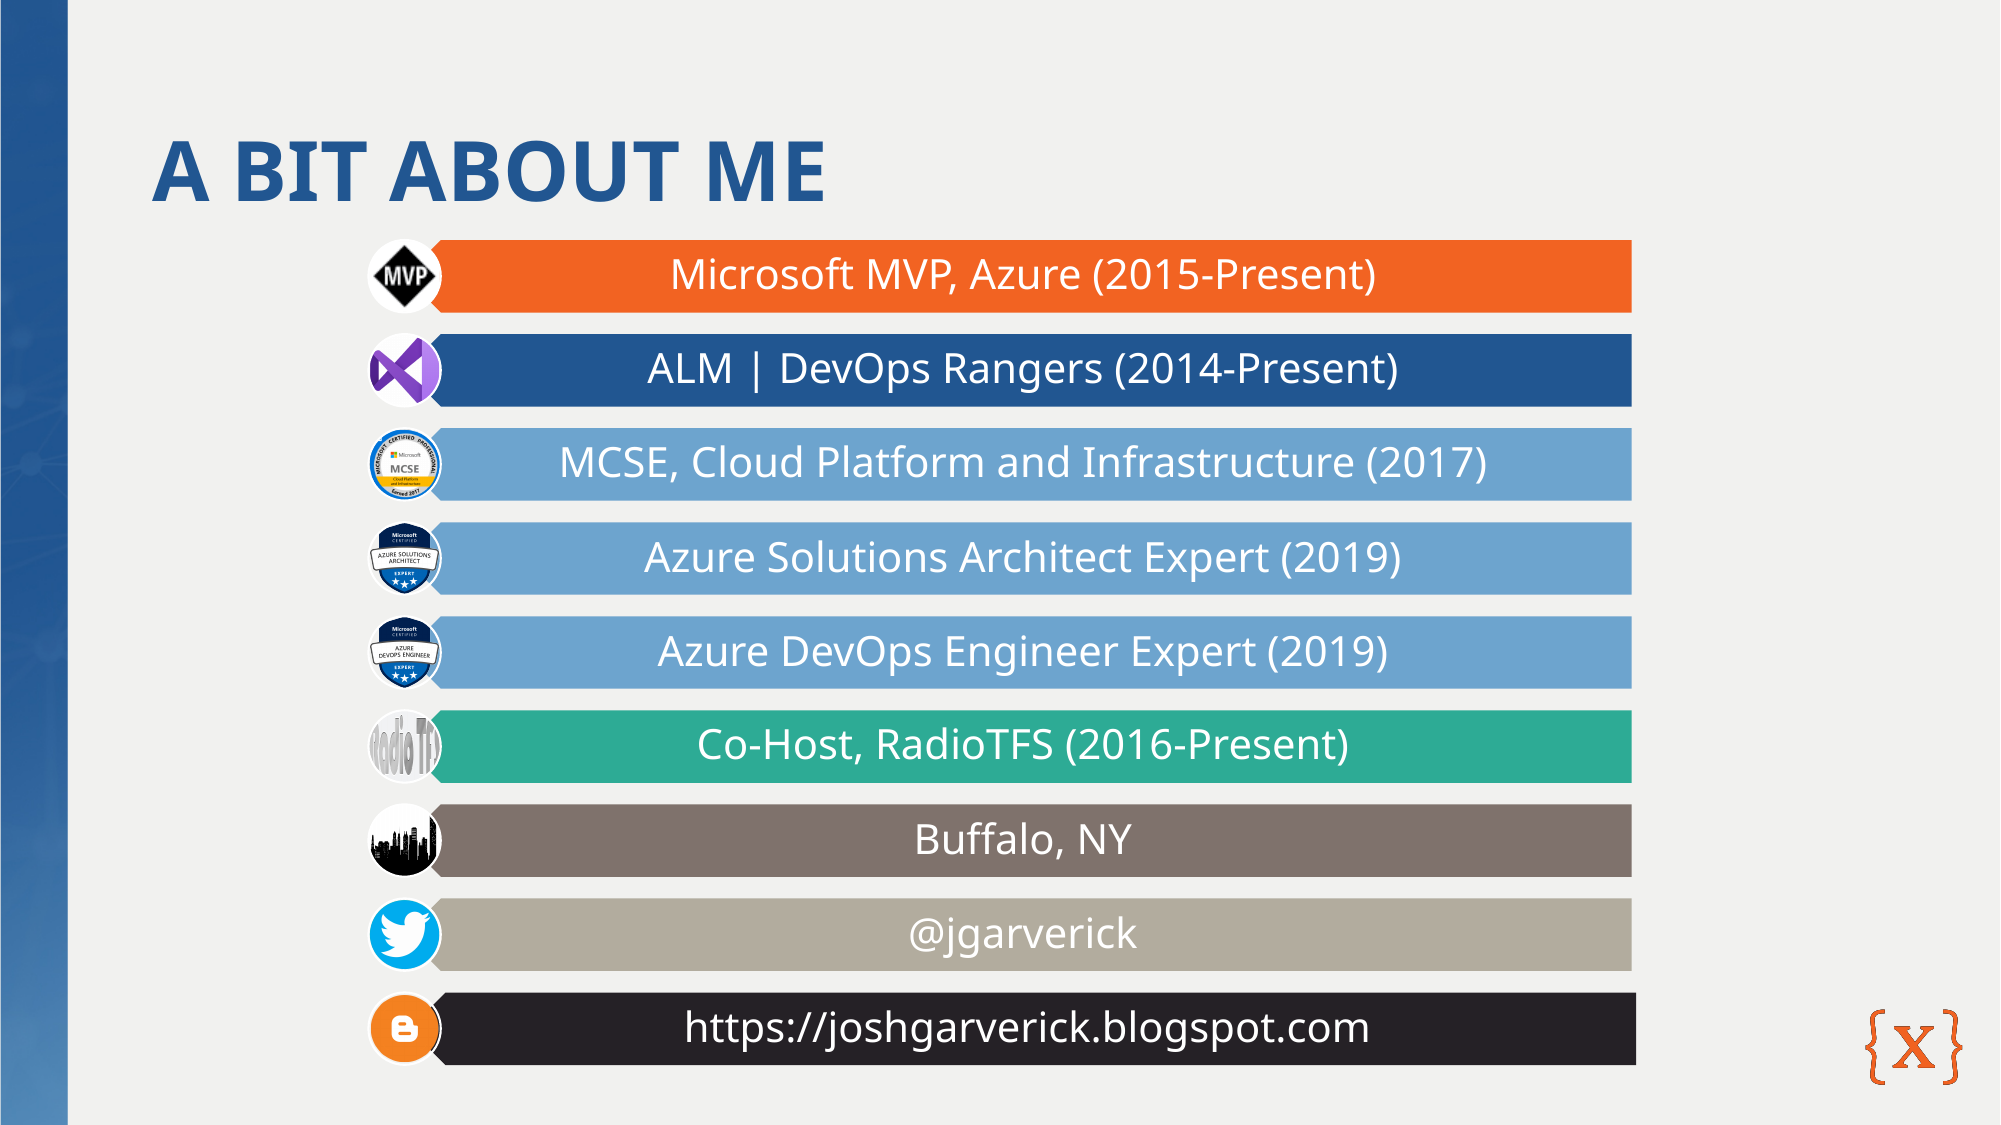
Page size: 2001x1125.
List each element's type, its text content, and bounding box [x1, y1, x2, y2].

picture [1862, 1000, 1966, 1094]
title A BIT ABOUT ME [137, 59, 1863, 239]
picture [0, 0, 68, 1125]
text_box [77, 239, 1923, 1065]
